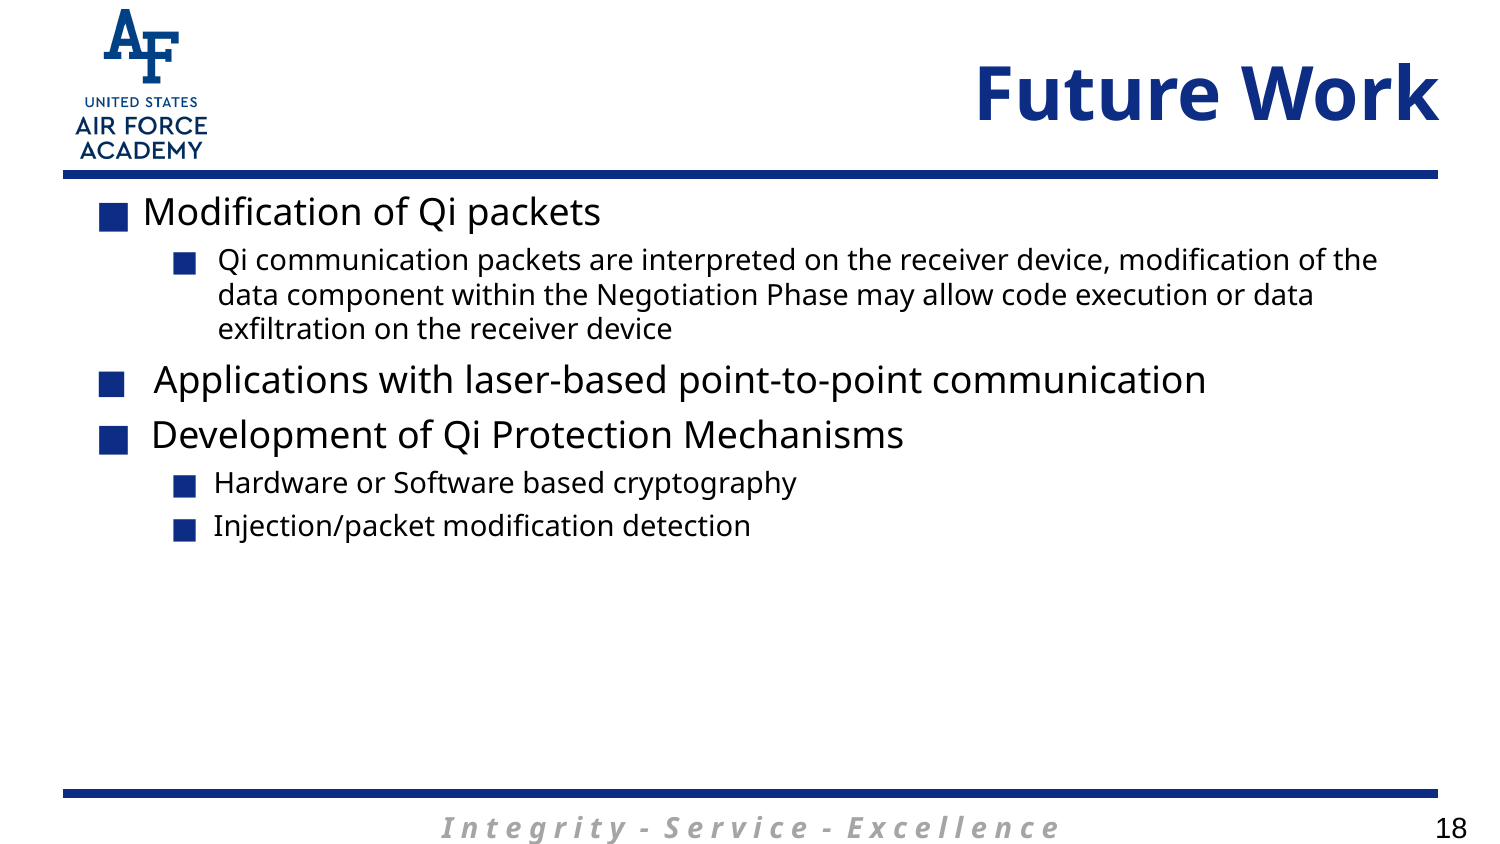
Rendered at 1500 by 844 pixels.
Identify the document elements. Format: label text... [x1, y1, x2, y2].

picture [75, 9, 207, 159]
slide_number 18 [1402, 802, 1500, 844]
subtitle Modification of Qi packets Qi communication packets are interpreted on the receiver device, modification of the data component within the Negotiation Phase may allow code execution or data exfiltration on the receiver device Applications with laser-based point-to-point communication Development of Qi Protection Mechanisms Hardware or Software based cryptography Injection/packet modification detection [60, 180, 1440, 788]
title Future Work [300, 22, 1455, 158]
